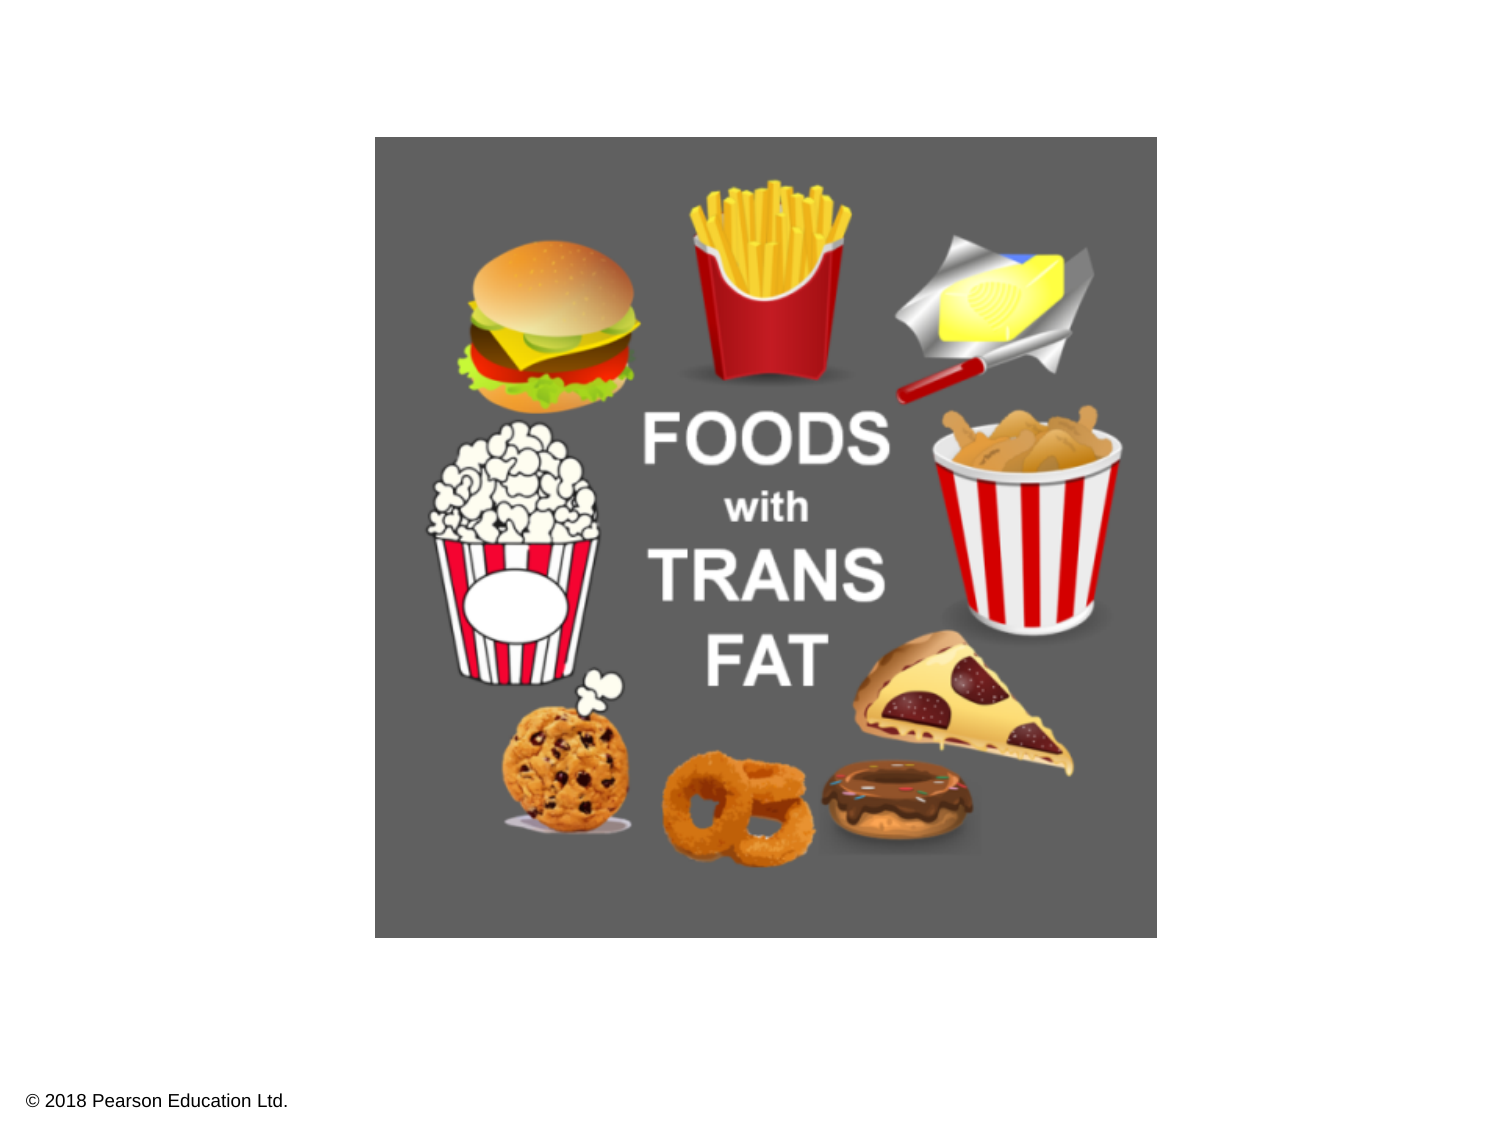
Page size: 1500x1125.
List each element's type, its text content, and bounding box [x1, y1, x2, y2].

picture [374, 137, 1157, 938]
footer © 2018 Pearson Education Ltd. [10, 1080, 518, 1119]
